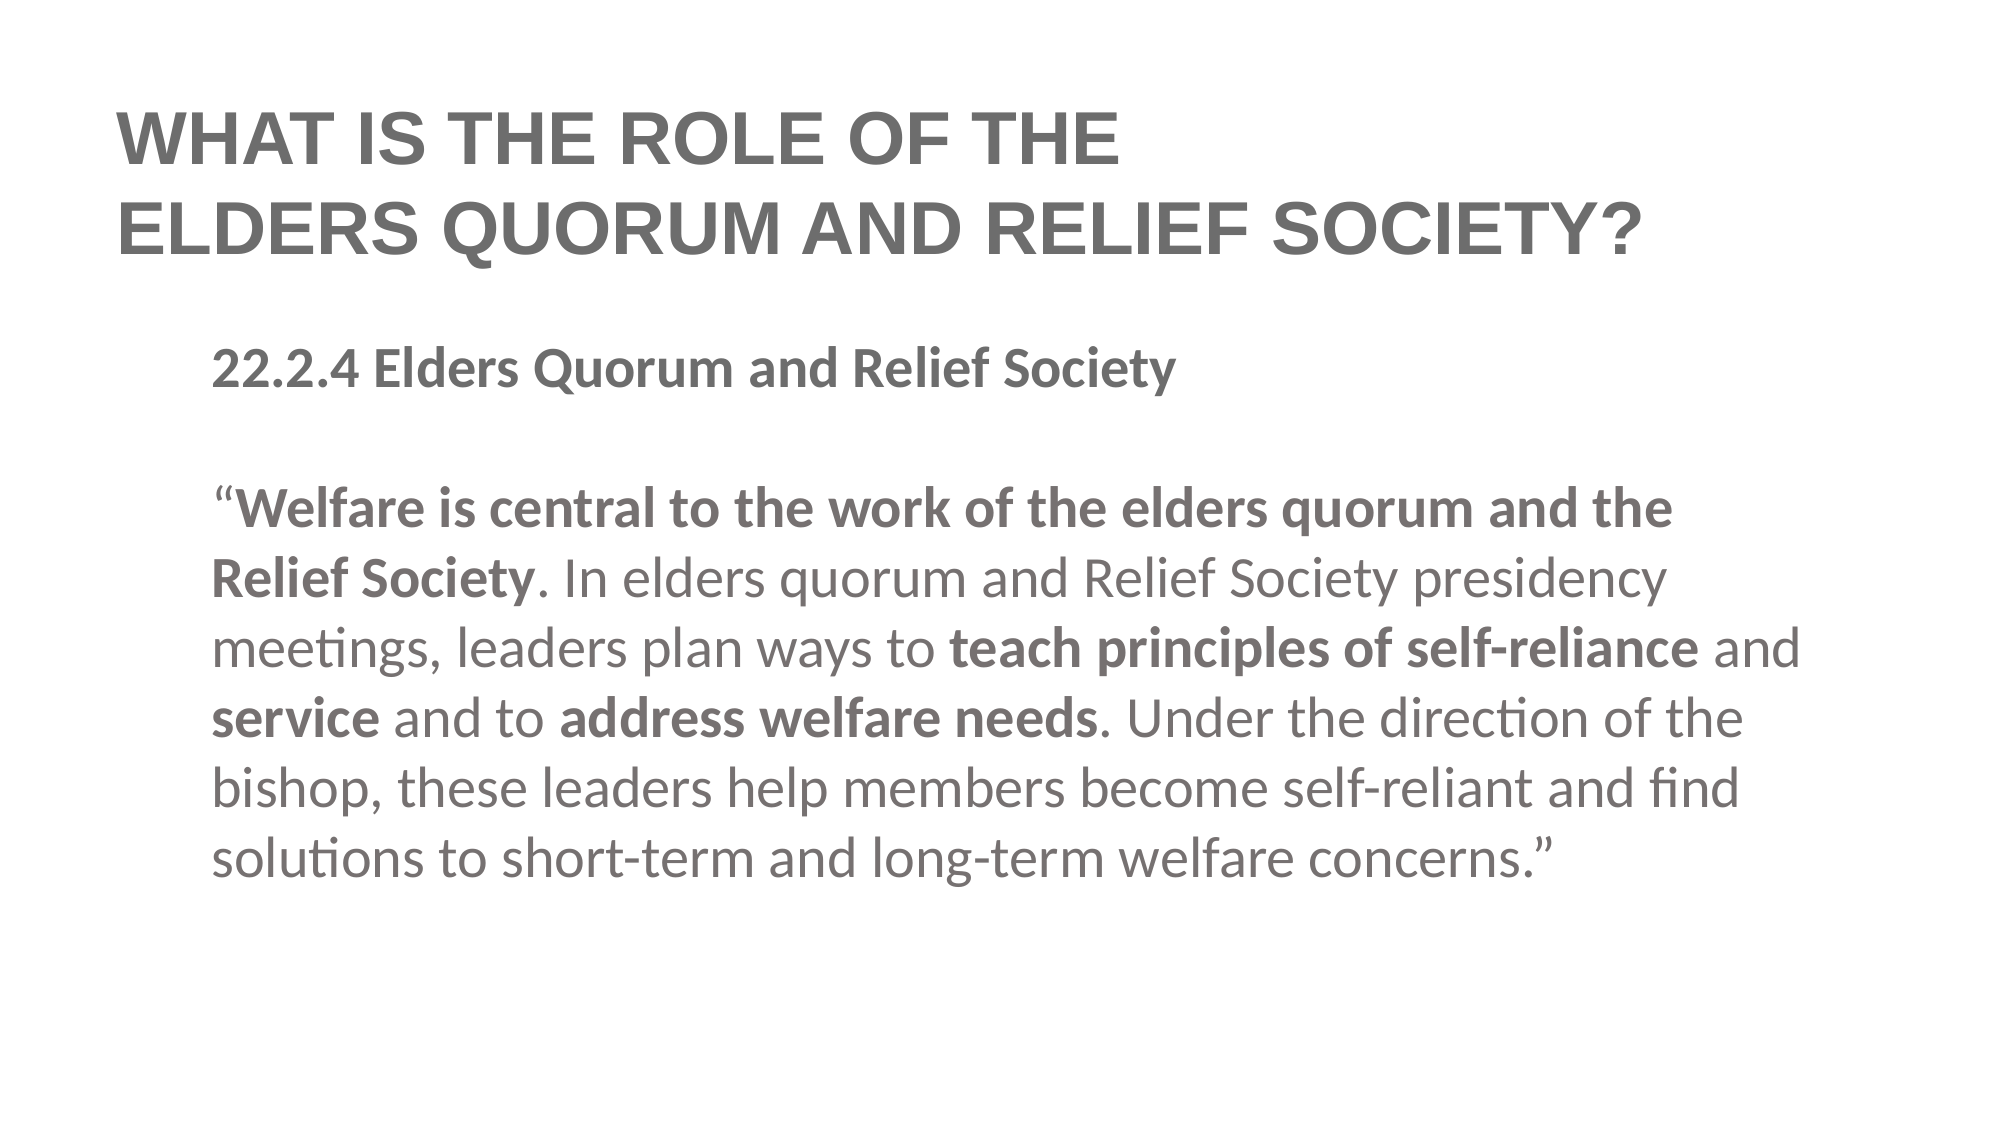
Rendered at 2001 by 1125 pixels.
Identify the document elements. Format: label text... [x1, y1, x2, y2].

text_box WHAT IS THE ROLE OF THE ELDERS QUORUM AND RELIEF SOCIETY? [101, 81, 1875, 277]
text_box 22.2.4 Elders Quorum and Relief Society “Welfare is central to the work of the elders quorum and the Relief Society. In elders quorum and Relief Society presidency meetings, leaders plan ways to teach principles of self-reliance and service and to address welfare needs. Under the direction of the bishop, these leaders help members become self-reliant and find solutions to short-term and long-term welfare concerns.” [196, 321, 1839, 897]
